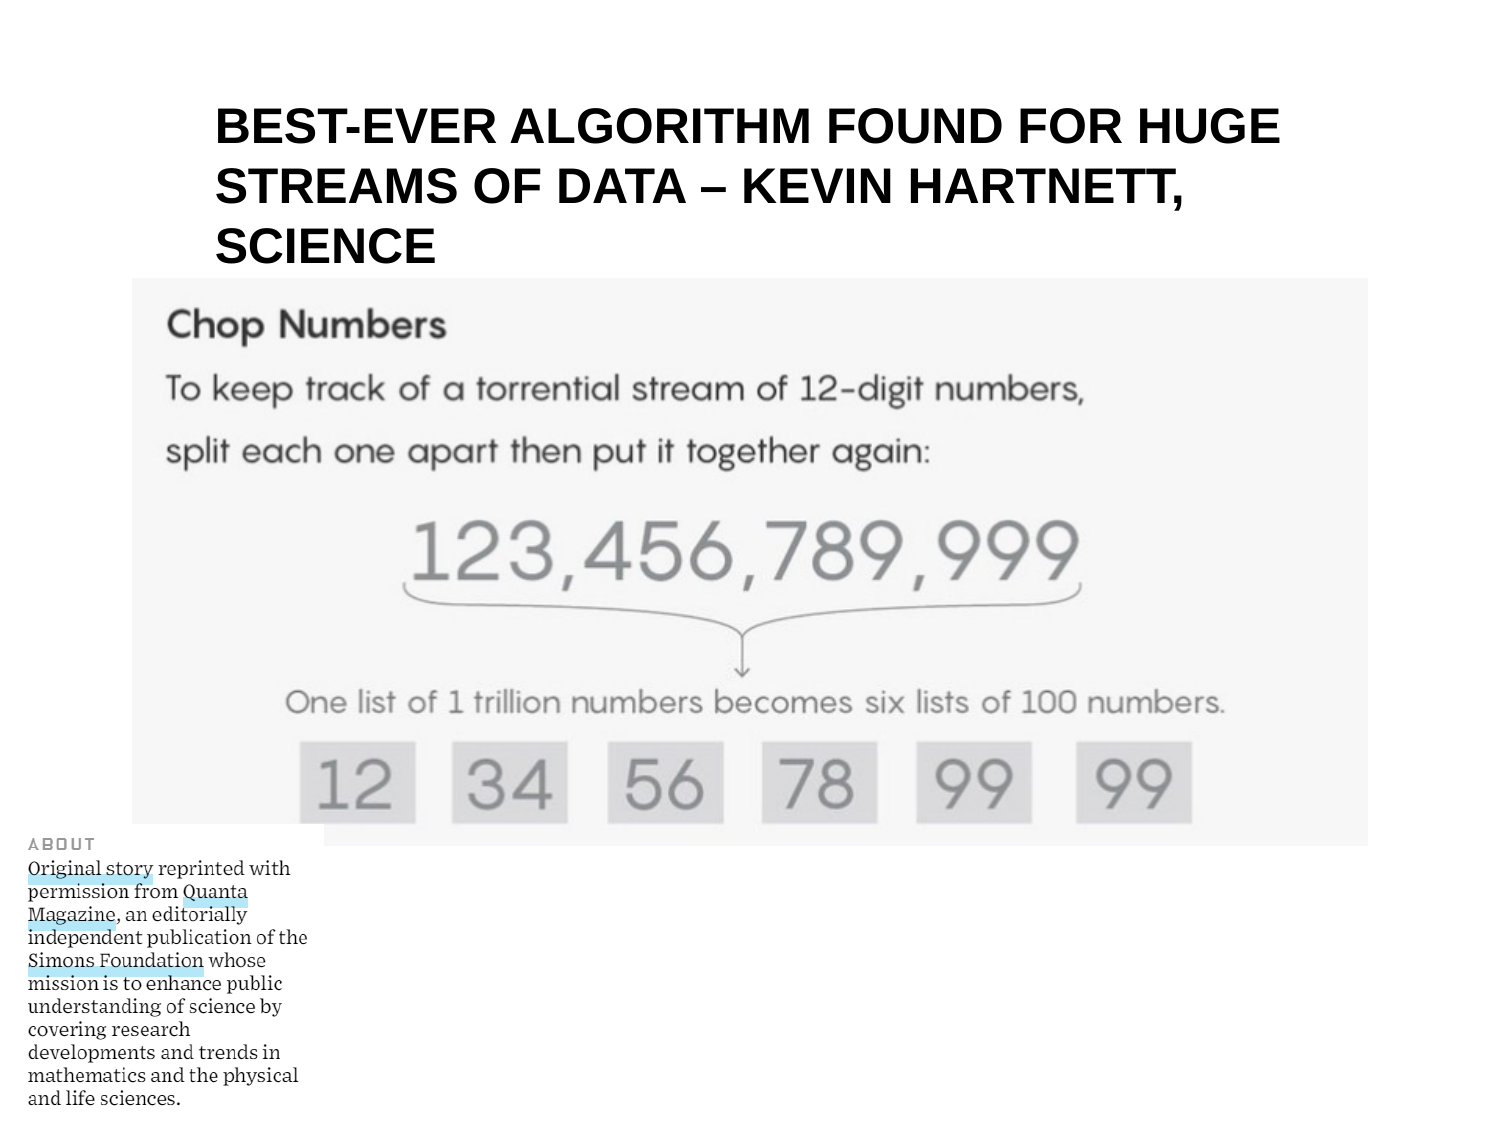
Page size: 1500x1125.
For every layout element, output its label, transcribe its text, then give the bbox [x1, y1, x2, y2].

text_box BEST-EVER ALGORITHM FOUND FOR HUGE STREAMS OF DATA – Kevin Hartnett, Science [200, 85, 1363, 277]
picture [12, 278, 1368, 1125]
